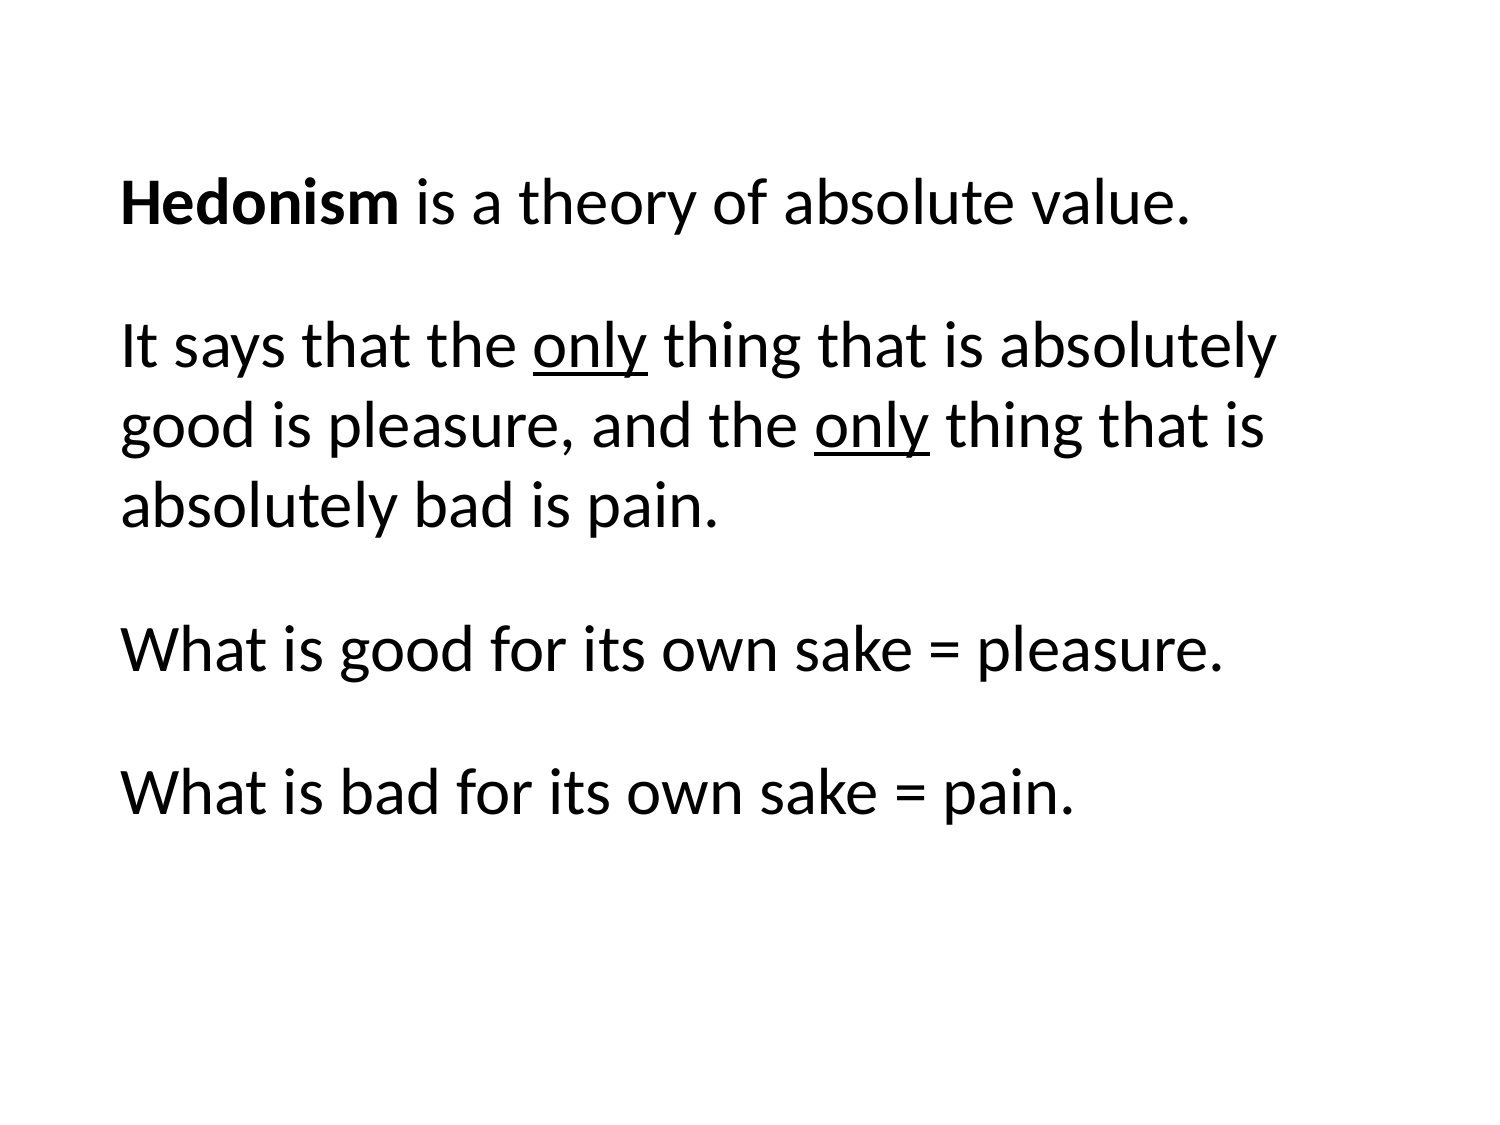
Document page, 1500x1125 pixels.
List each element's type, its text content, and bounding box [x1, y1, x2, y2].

list Hedonism is a theory of absolute value. It says that the only thing that is absolutely good is pleasure, and the only thing that is absolutely bad is pain. What is good for its own sake = pleasure. What is bad for its own sake = pain. [75, 149, 1438, 1005]
